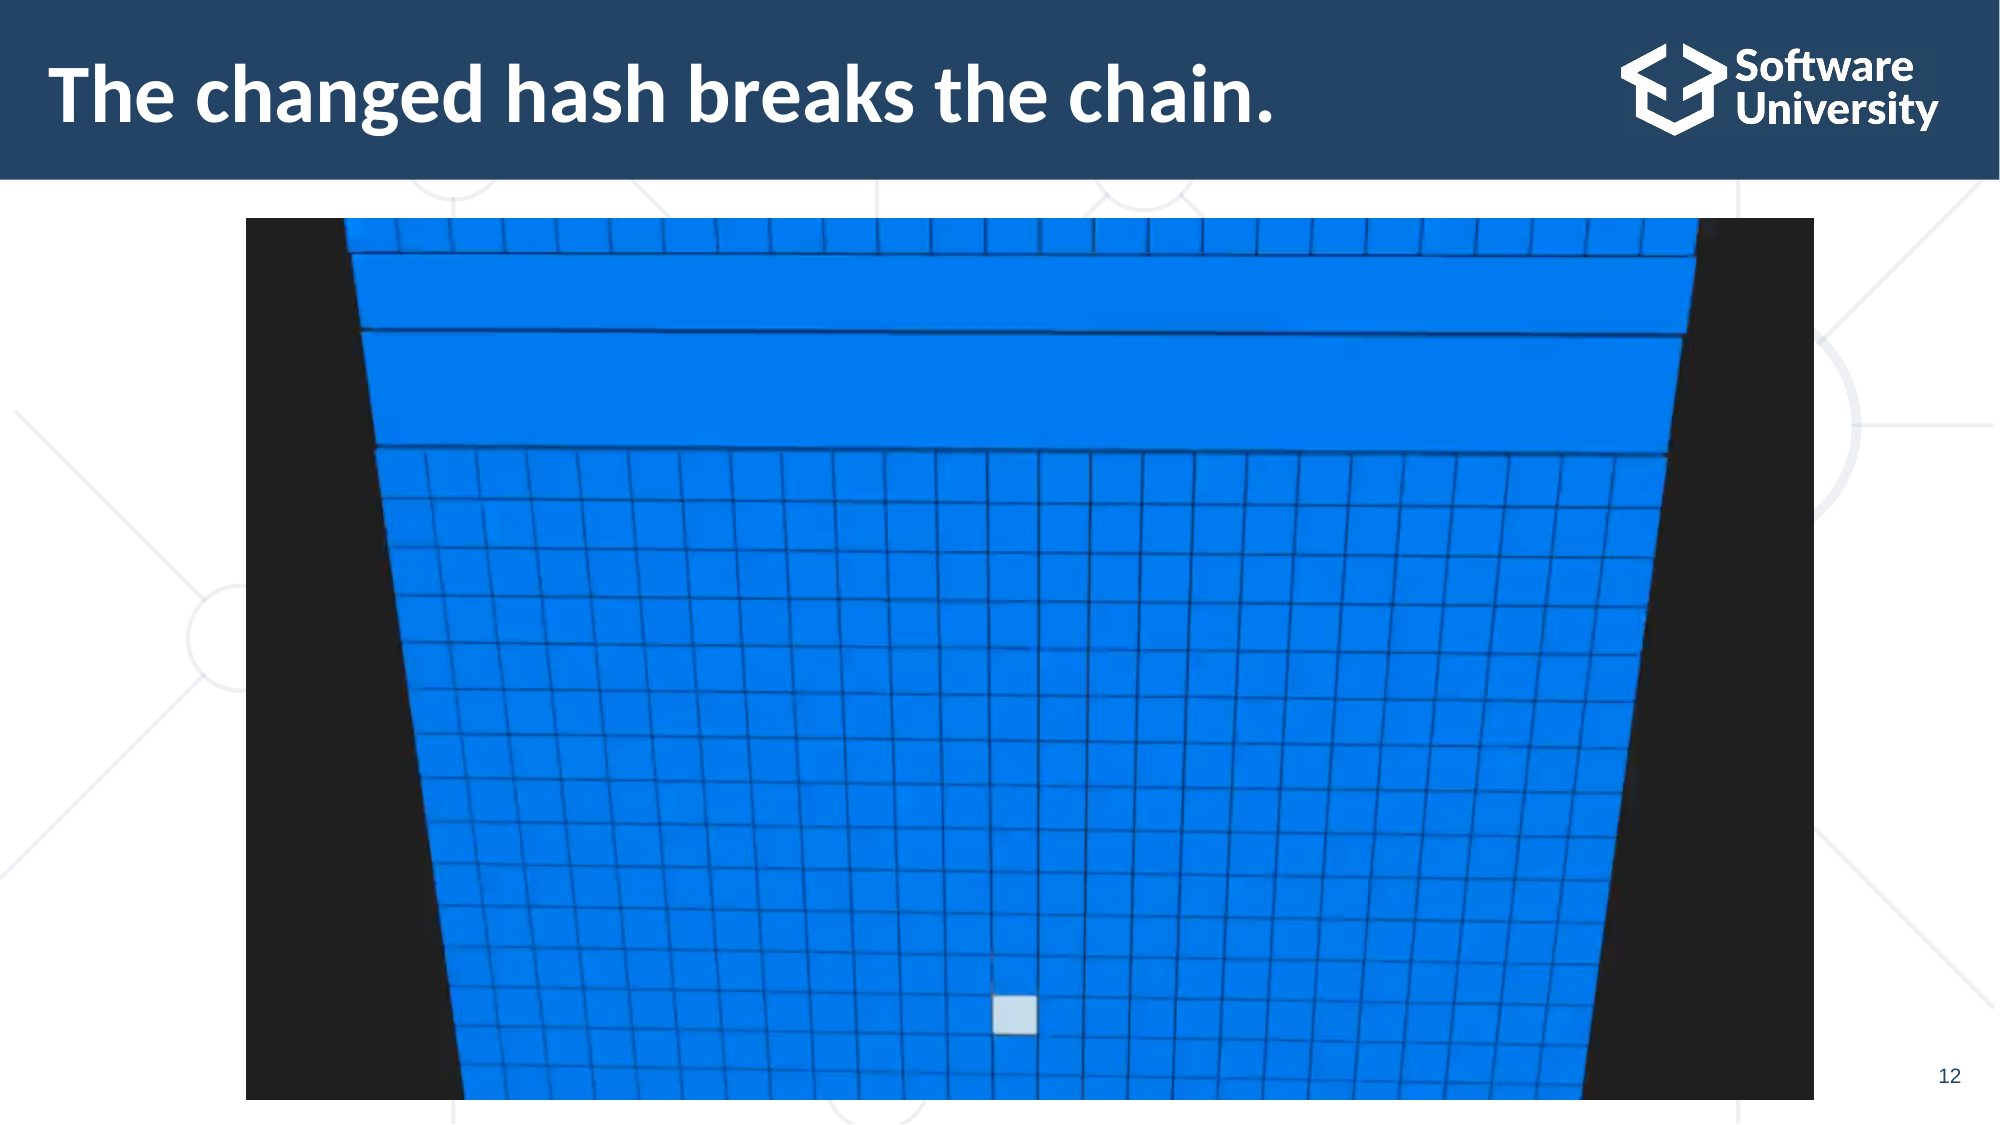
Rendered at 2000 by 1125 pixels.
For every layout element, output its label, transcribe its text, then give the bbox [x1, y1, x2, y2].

slide_number 12 [1896, 1049, 1968, 1101]
picture [1621, 43, 1939, 136]
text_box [245, 217, 1815, 1101]
title The changed hash breaks the chain. [31, 16, 1591, 162]
